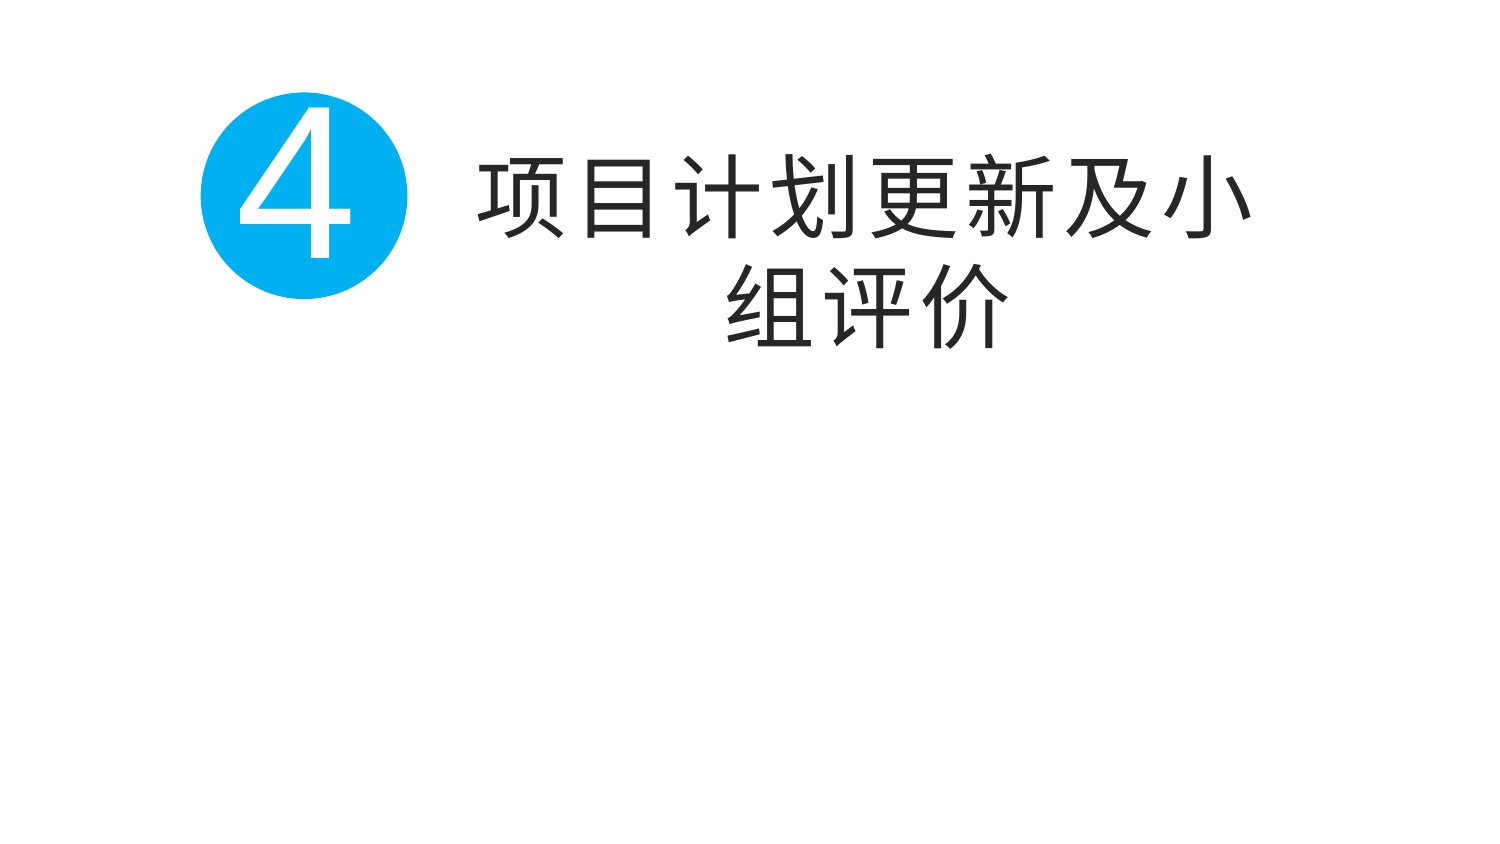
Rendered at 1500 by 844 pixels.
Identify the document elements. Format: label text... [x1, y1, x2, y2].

text_box 项目计划更新及小组评价 [442, 132, 1294, 368]
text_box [200, 31, 408, 313]
